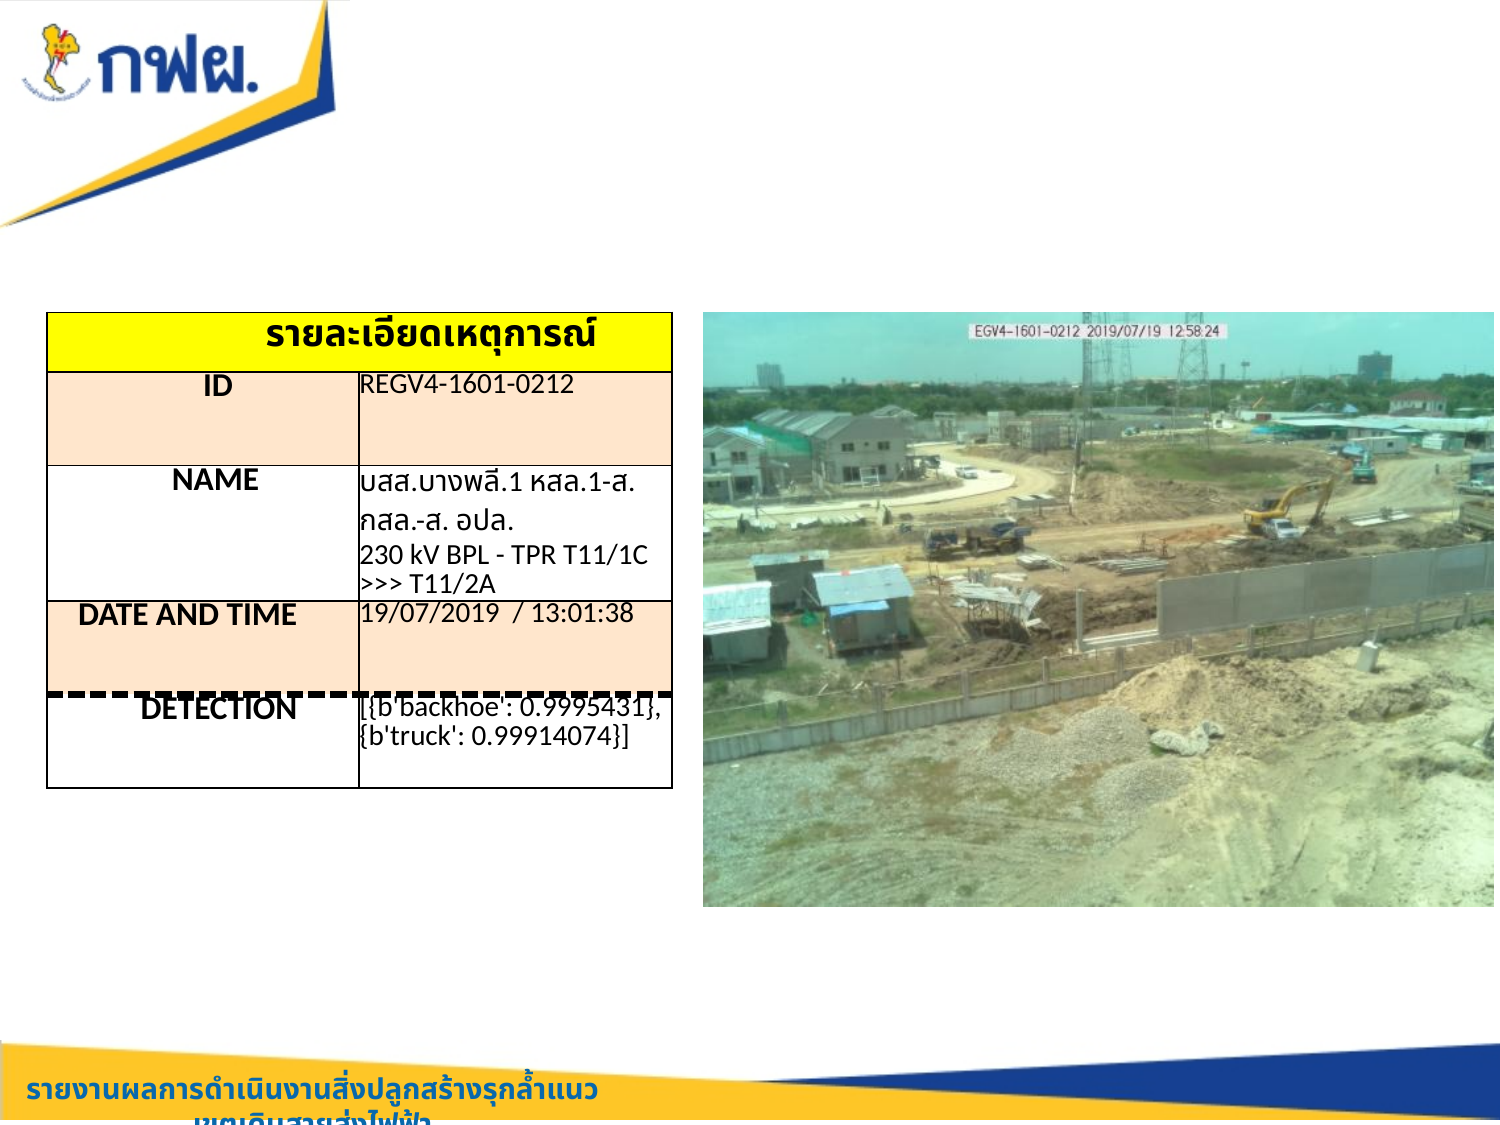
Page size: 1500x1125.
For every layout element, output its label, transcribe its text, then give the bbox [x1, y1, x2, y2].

table_cell REGV4-1601-0212 [360, 373, 671, 465]
picture [0, 1040, 1500, 1120]
picture [0, 0, 351, 235]
picture [702, 312, 1494, 907]
table_cell [{b'backhoe': 0.9995431}, {b'truck': 0.99914074}] [360, 694, 671, 787]
table_cell 19/07/2019 / 13:01:38 [360, 602, 671, 694]
table_cell DETECTION [48, 694, 358, 787]
table_cell DATE AND TIME [48, 602, 358, 694]
table_cell บสส.บางพลี.1 หสล.1-ส. กสล.-ส. อปล. 230 kV BPL - TPR T11/1C >>> T11/2A [360, 466, 671, 600]
table_header รายละเอียดเหตุการณ์ [48, 313, 671, 371]
table_cell ID [48, 373, 358, 465]
table_cell NAME [48, 466, 358, 600]
